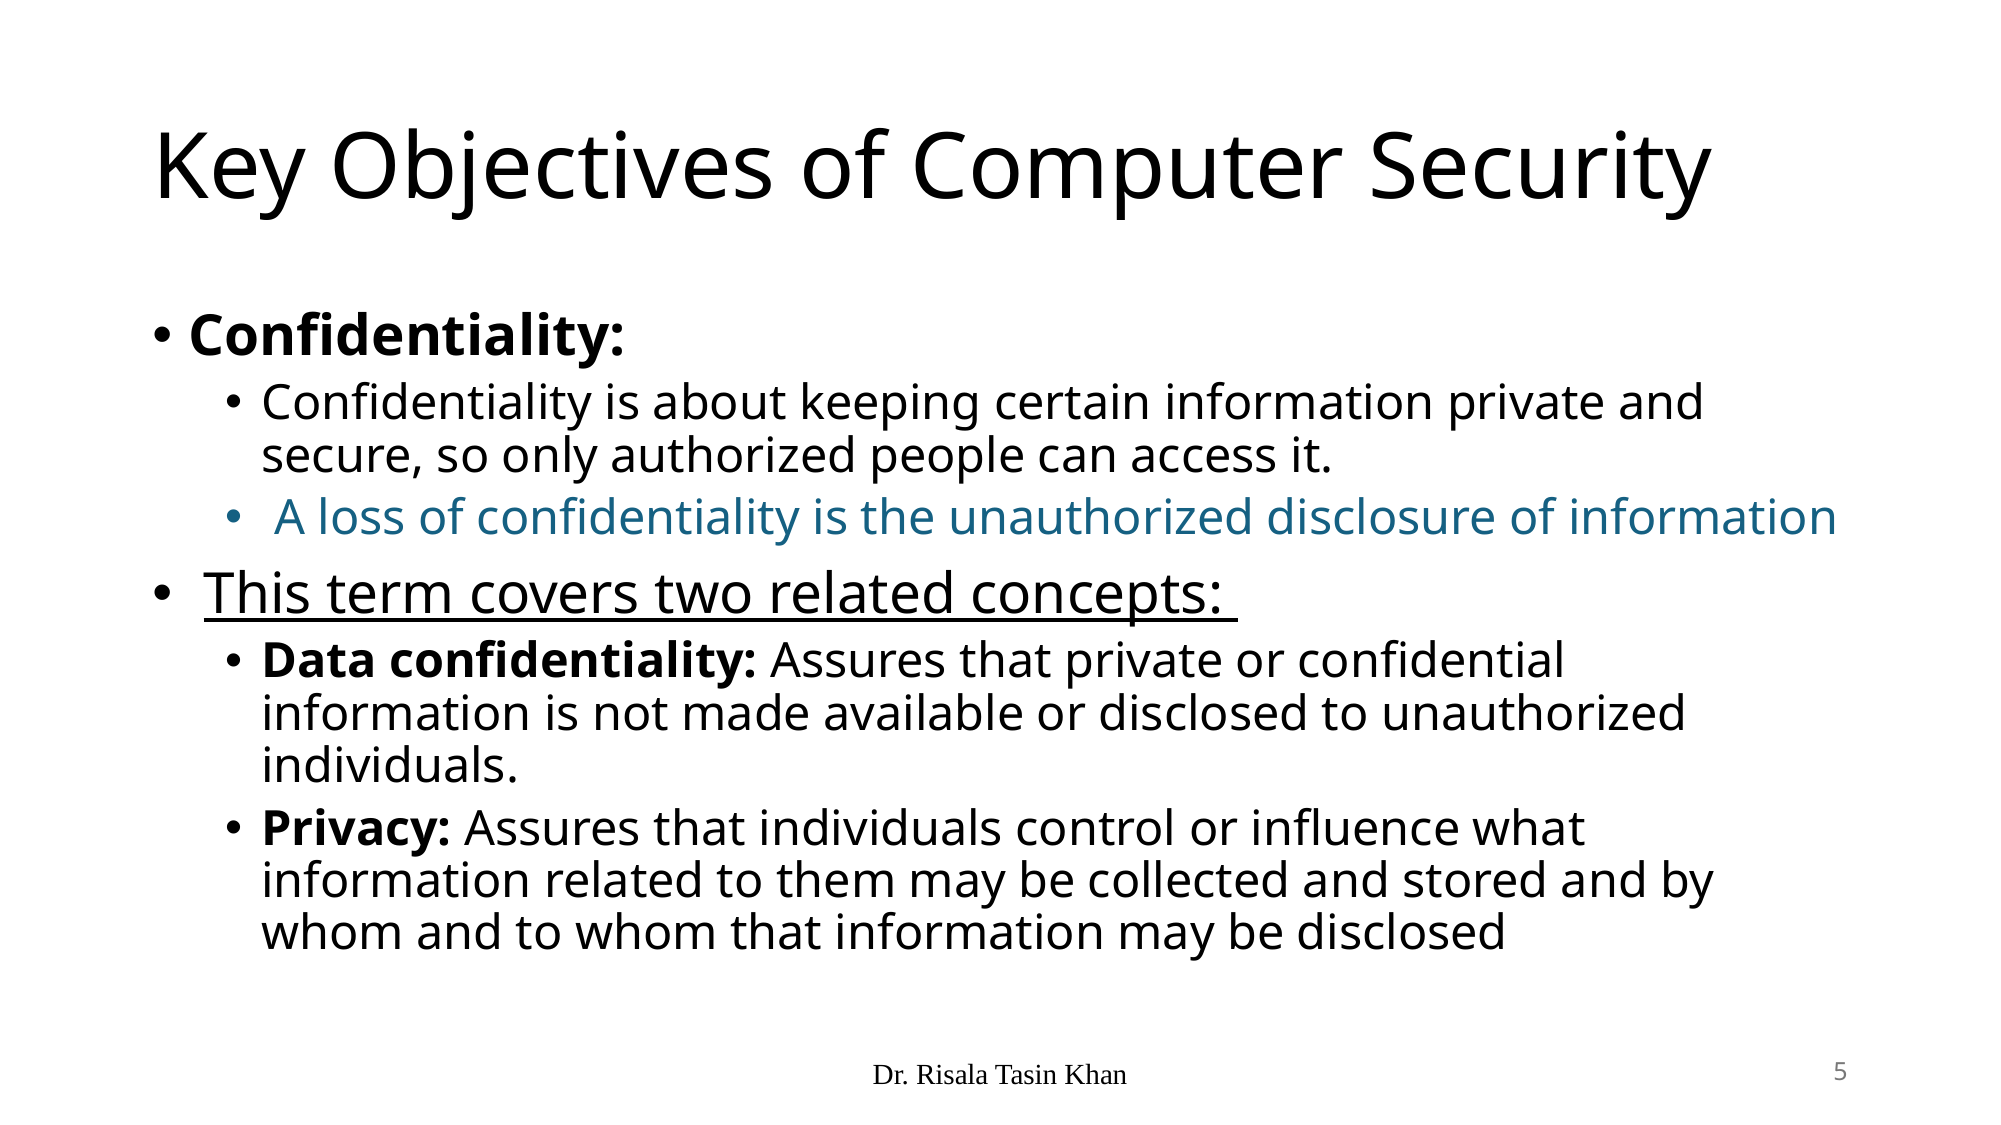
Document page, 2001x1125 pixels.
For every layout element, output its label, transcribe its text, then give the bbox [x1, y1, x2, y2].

list Confidentiality: Confidentiality is about keeping certain information private and secure, so only authorized people can access it. A loss of confidentiality is the unauthorized disclosure of information This term covers two related concepts: Data confidentiality: Assures that private or confidential information is not made available or disclosed to unauthorized individuals. Privacy: Assures that individuals control or influence what information related to them may be collected and stored and by whom and to whom that information may be disclosed [137, 299, 1863, 1014]
title Key Objectives of Computer Security [137, 59, 1863, 278]
footer Dr. Risala Tasin Khan [662, 1042, 1338, 1103]
slide_number 5 [1412, 1042, 1863, 1103]
